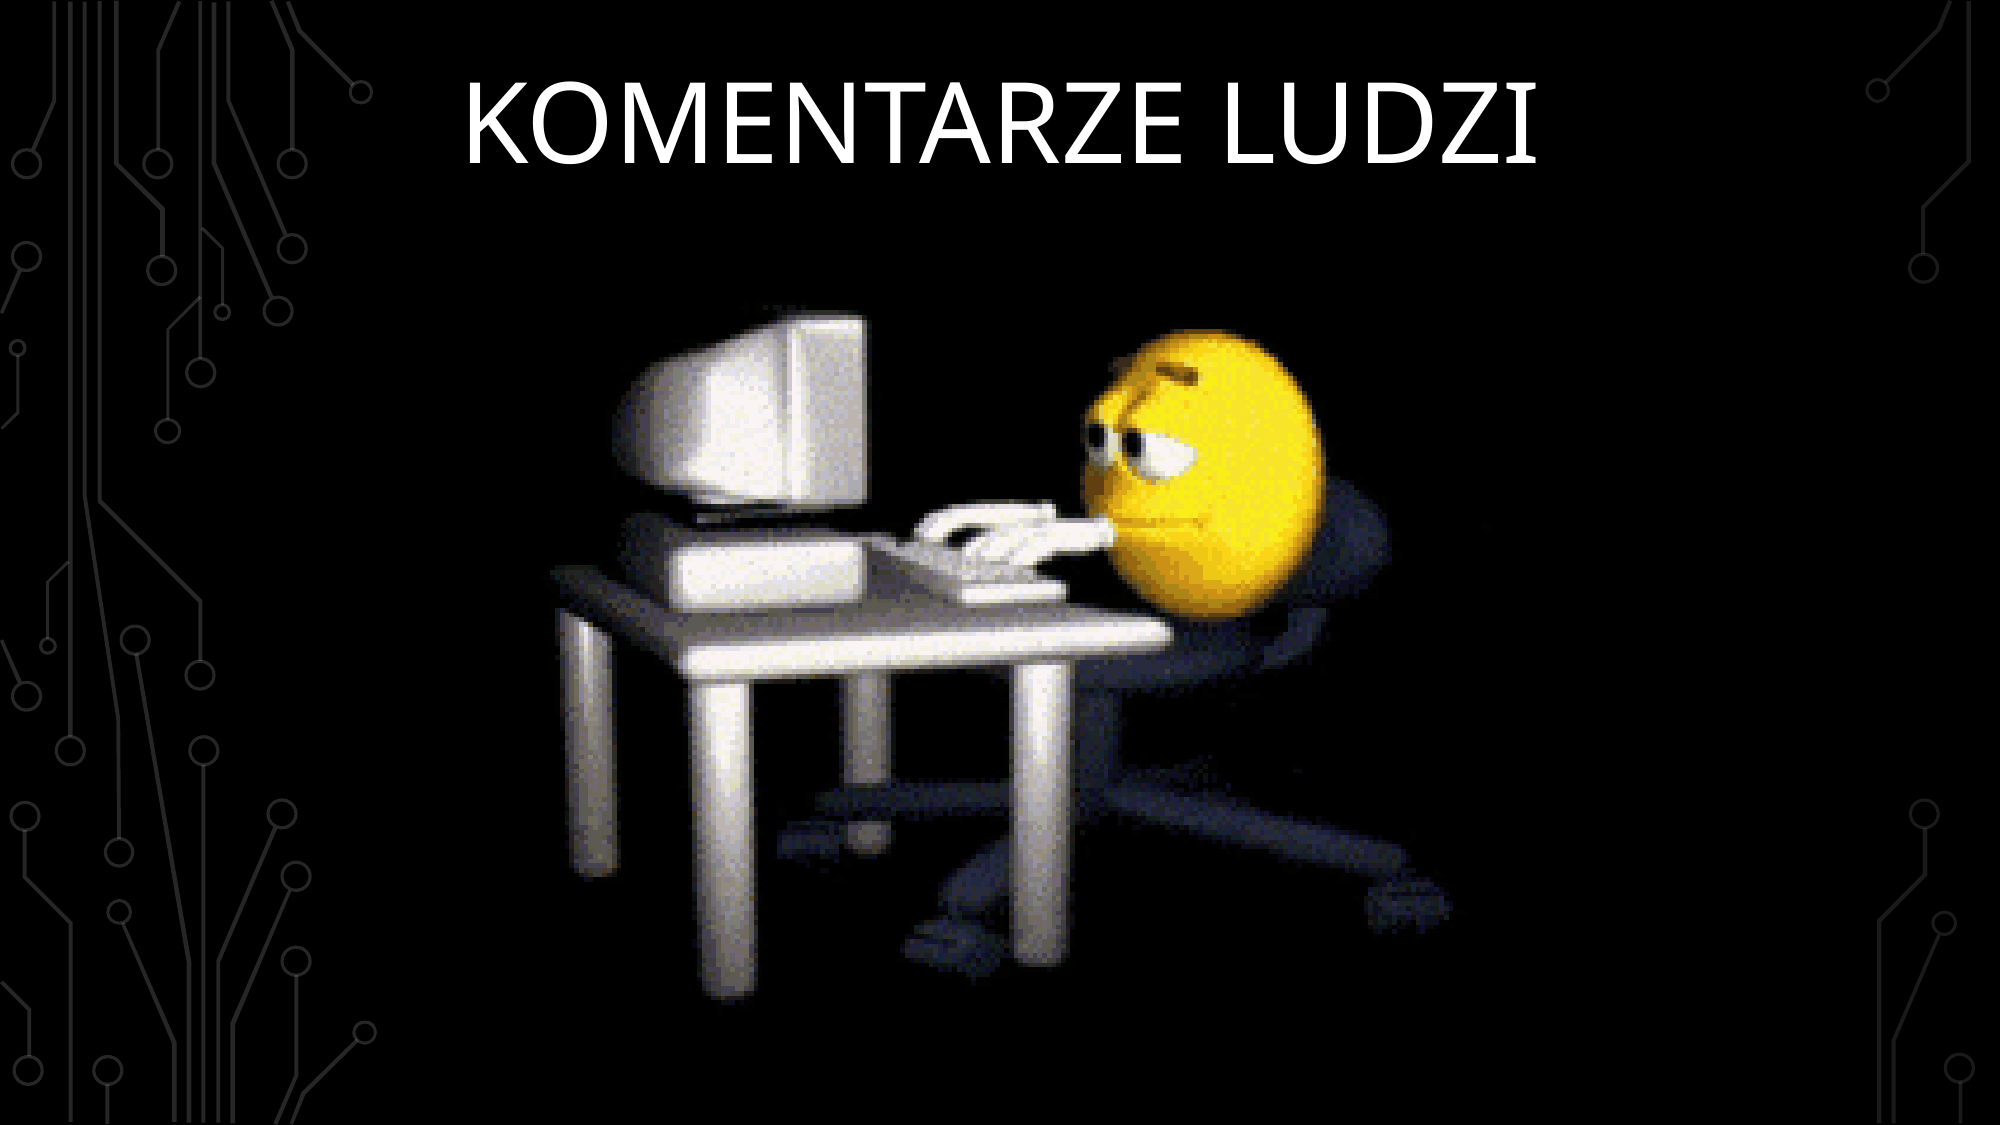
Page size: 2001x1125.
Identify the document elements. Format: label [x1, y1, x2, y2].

text_box [0, 0, 379, 1125]
picture [379, 0, 2000, 1125]
text_box [1863, 0, 1976, 1124]
